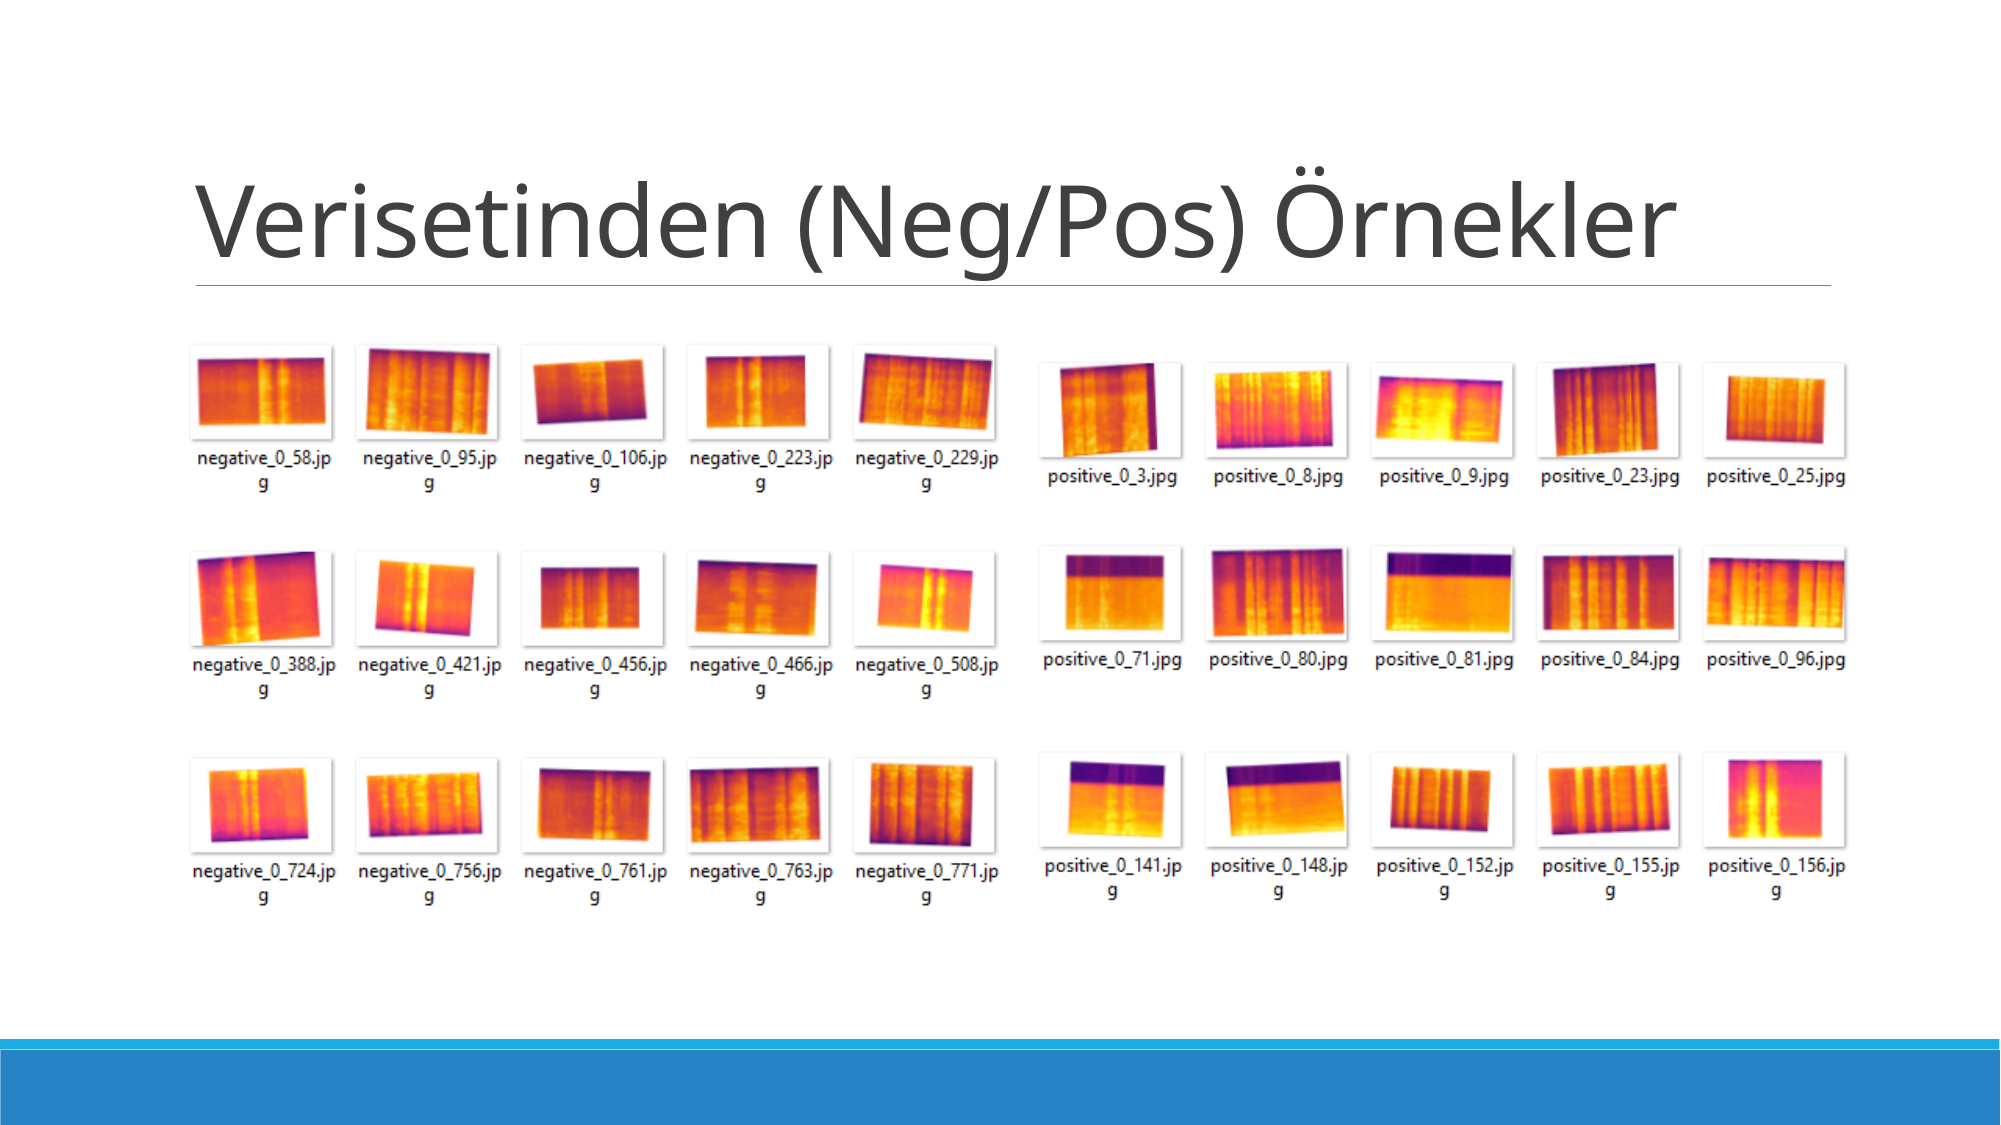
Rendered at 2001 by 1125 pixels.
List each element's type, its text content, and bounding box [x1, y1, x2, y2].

title Verisetinden (Neg/Pos) Örnekler [180, 47, 1830, 285]
picture [1029, 351, 1857, 931]
picture [179, 332, 1007, 912]
